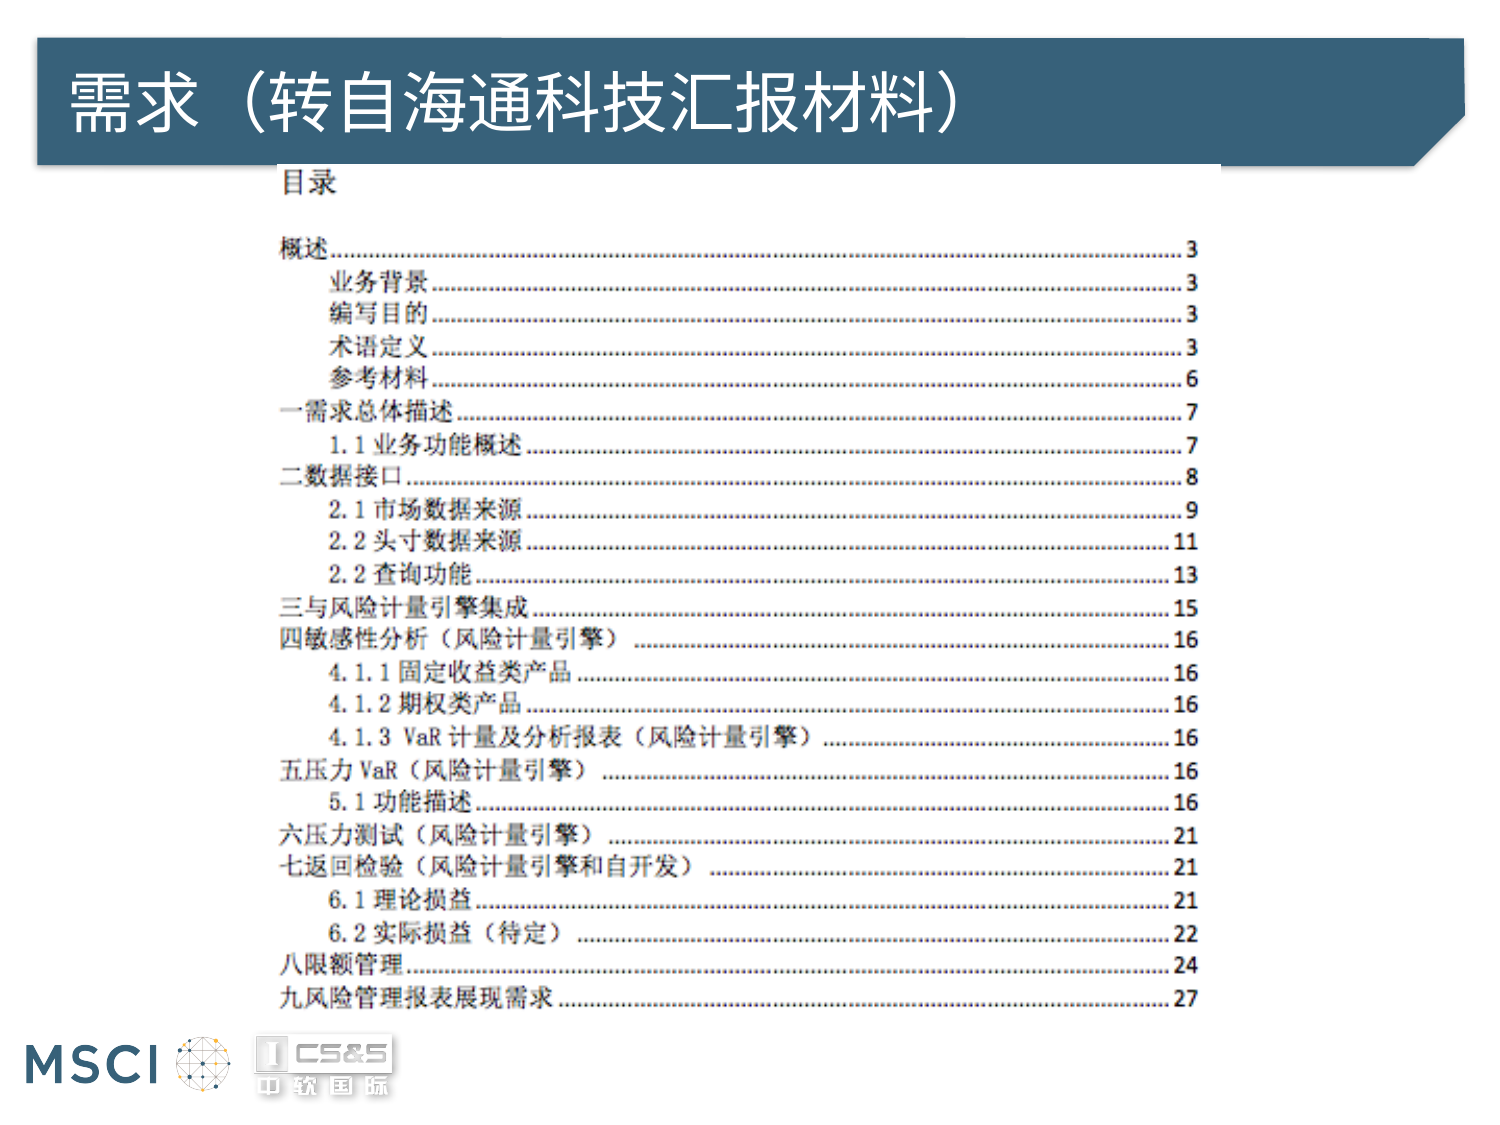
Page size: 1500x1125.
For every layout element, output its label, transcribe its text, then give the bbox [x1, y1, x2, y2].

picture [276, 164, 1222, 1028]
picture [0, 1018, 392, 1110]
title 需求（转自海通科技汇报材料） [37, 37, 1464, 165]
